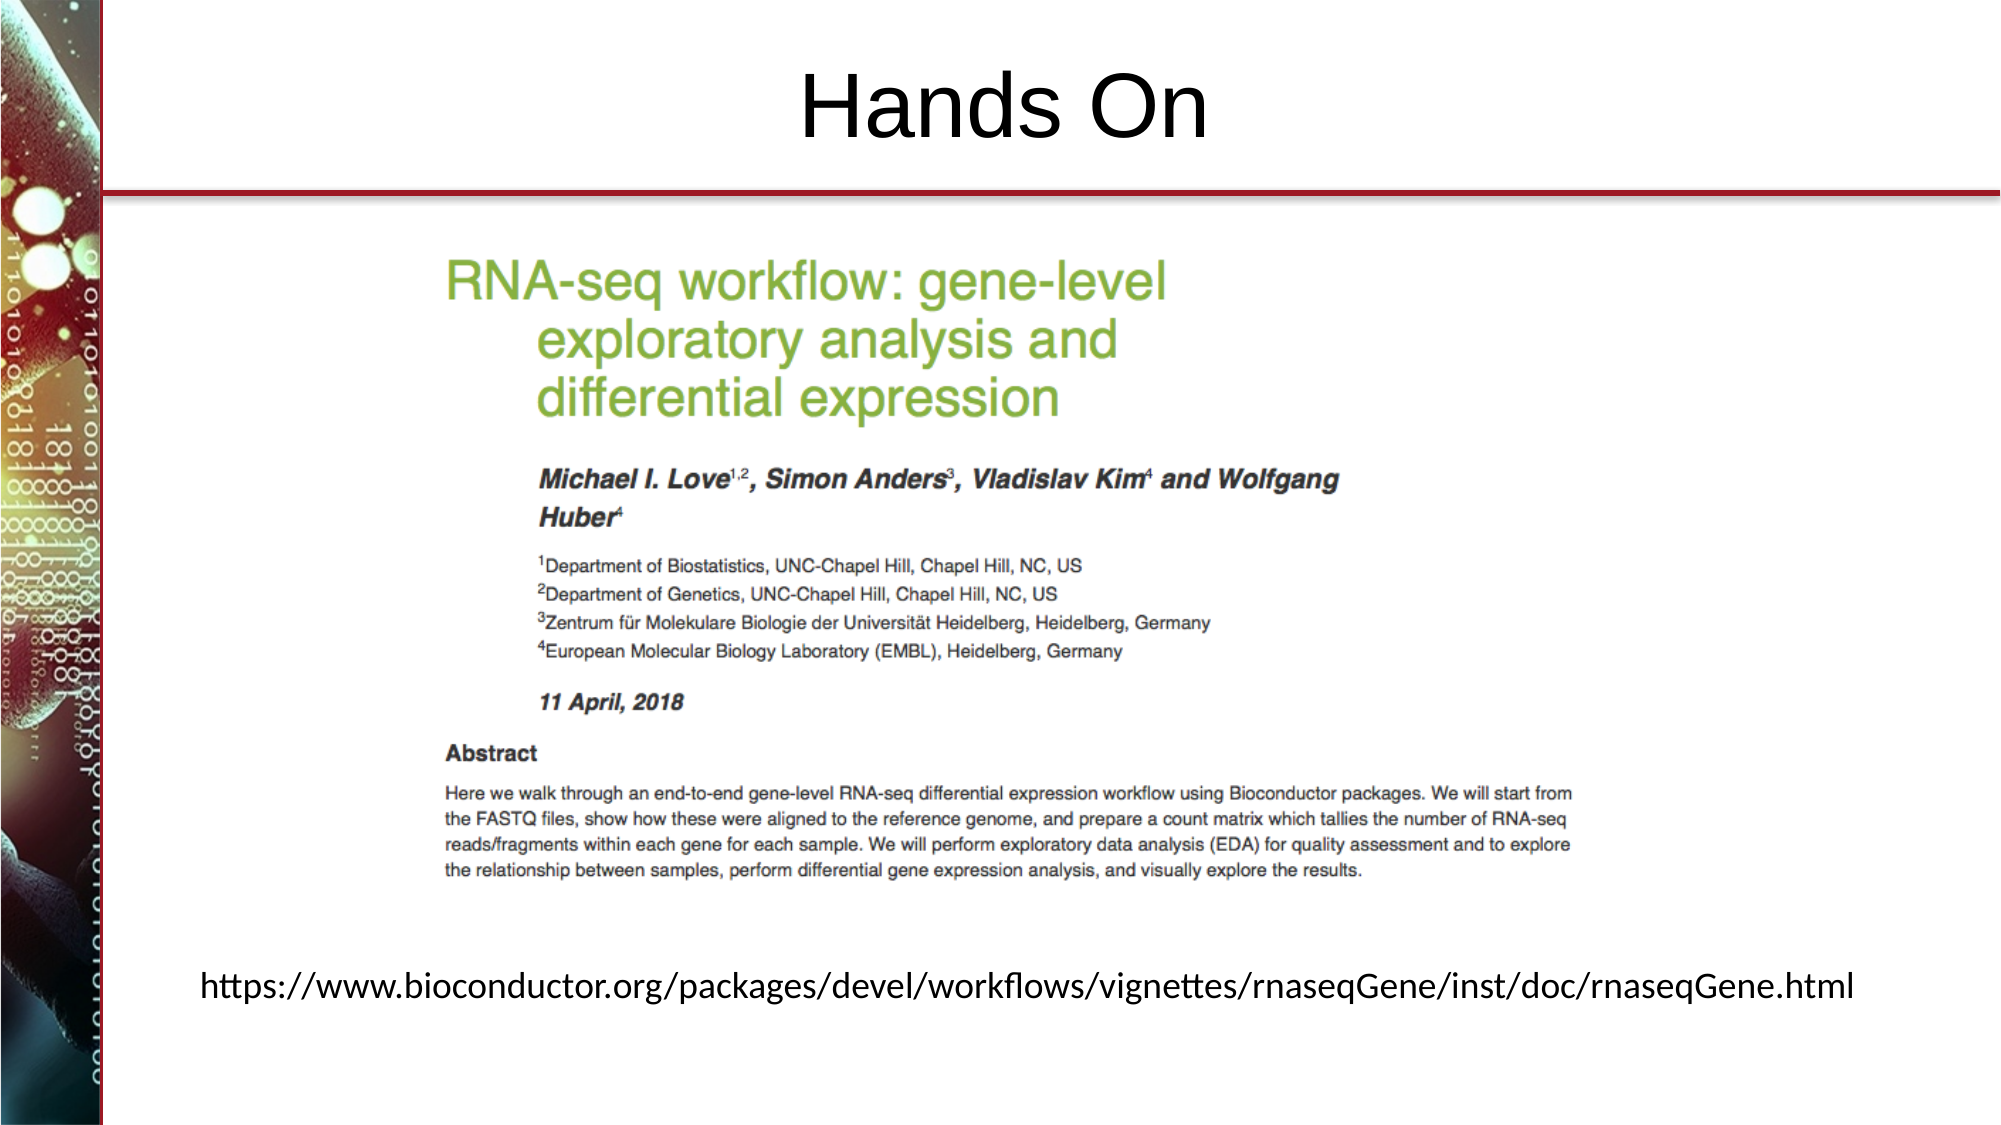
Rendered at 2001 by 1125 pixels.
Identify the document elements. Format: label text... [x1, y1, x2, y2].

picture [1, 1, 99, 1124]
text_box https://www.bioconductor.org/packages/devel/workflows/vignettes/rnaseqGene/inst/doc/rnaseqGene.html [184, 953, 1956, 1013]
picture [398, 240, 1666, 902]
title Hands On [135, 31, 1900, 171]
